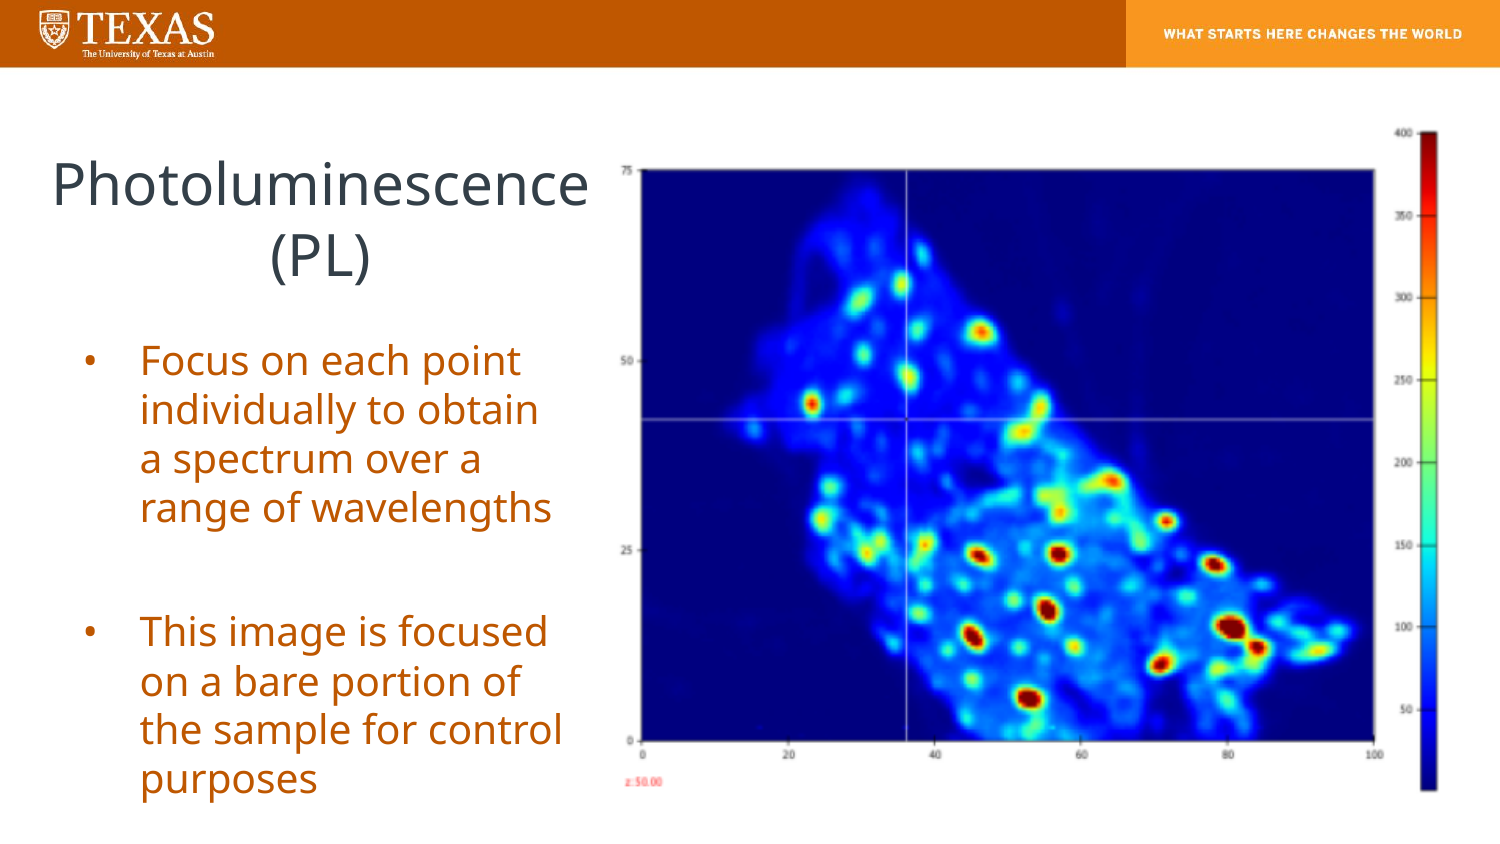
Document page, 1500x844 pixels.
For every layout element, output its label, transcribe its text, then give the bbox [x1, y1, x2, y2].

title Photoluminescence (PL) [19, 97, 623, 338]
picture [0, 0, 1500, 844]
list Focus on each point individually to obtain a spectrum over a range of wavelengths This image is focused on a bare portion of the sample for control purposes [51, 338, 586, 811]
